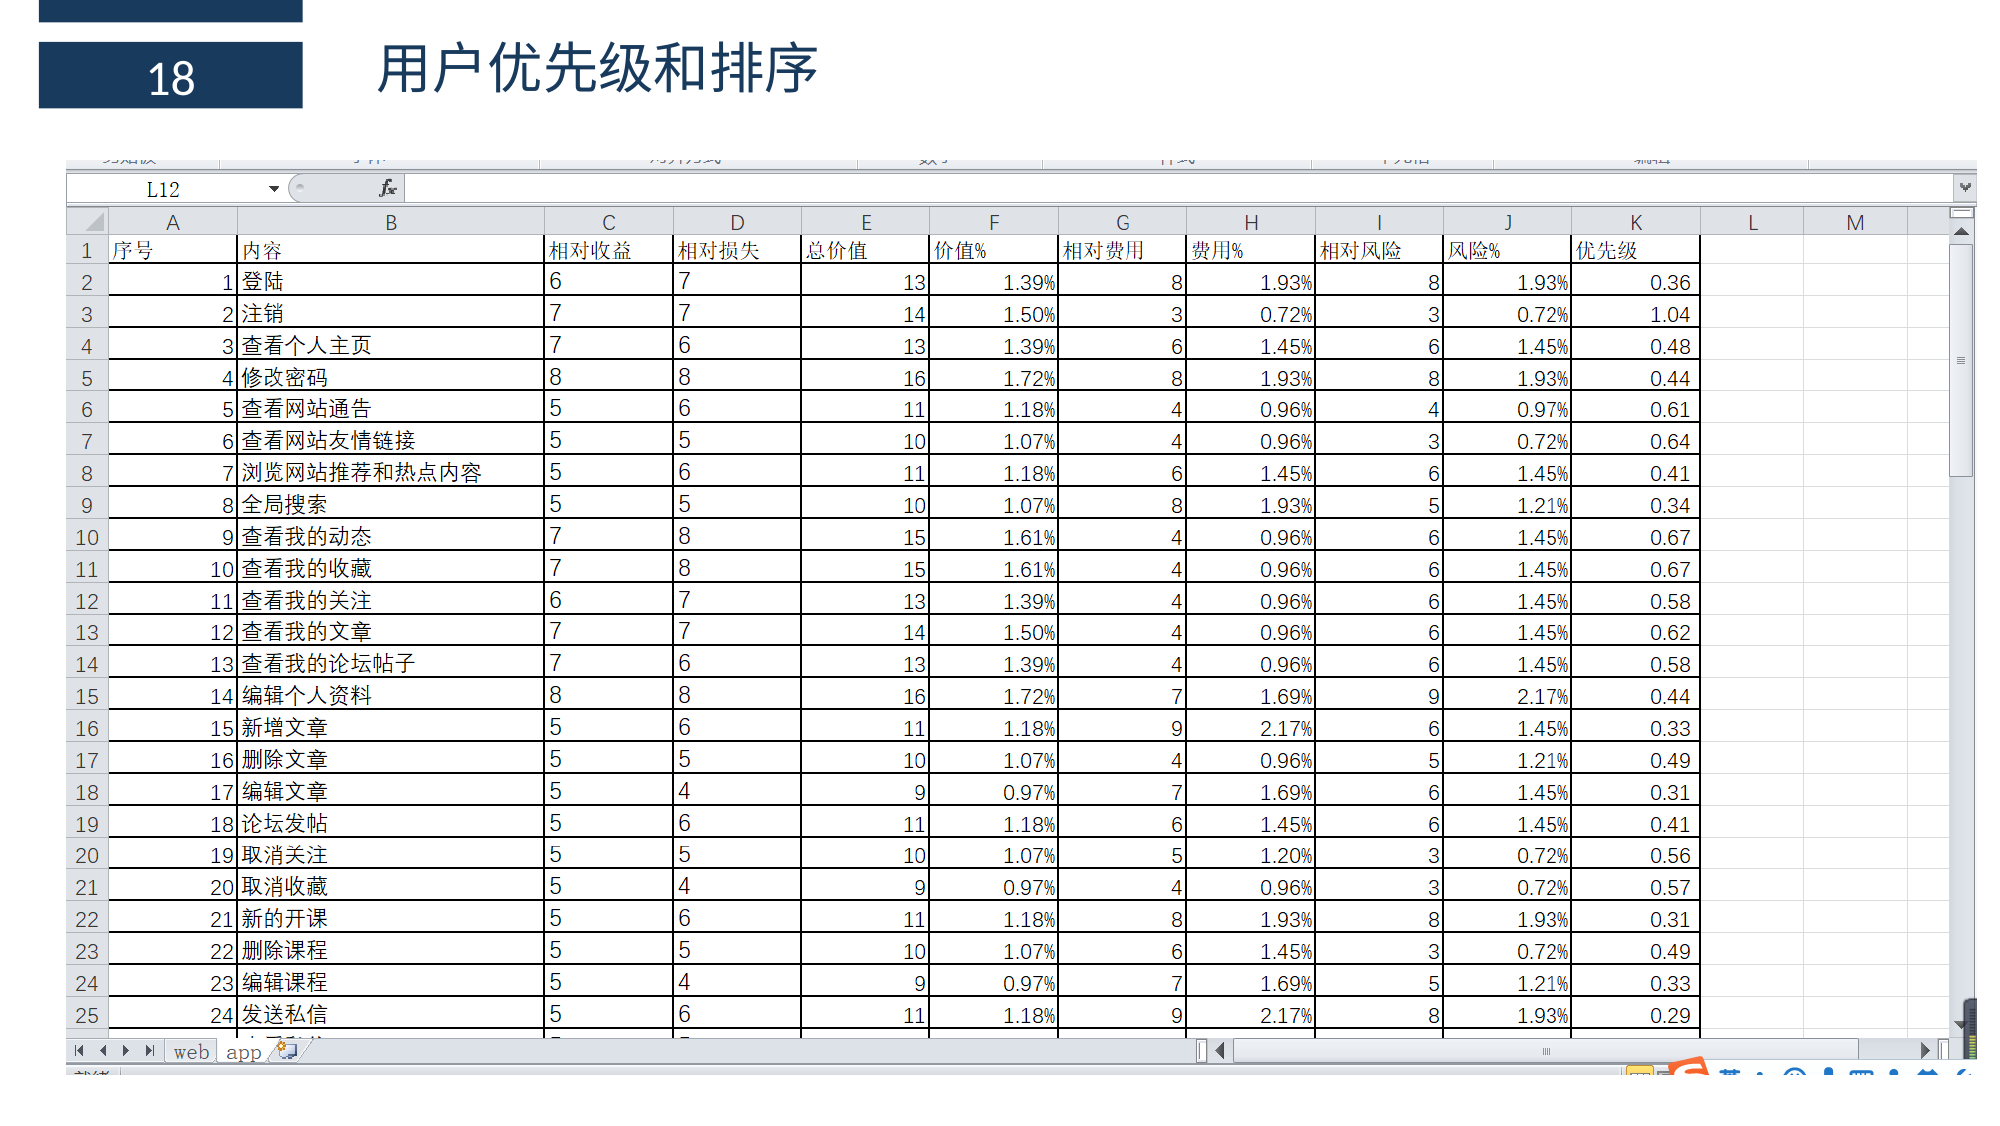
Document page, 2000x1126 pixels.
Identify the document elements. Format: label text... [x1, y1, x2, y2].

text_box [37, 0, 305, 24]
text_box 18 [37, 40, 305, 111]
text_box 用户优先级和排序 [361, 26, 1355, 108]
picture [66, 160, 1977, 1076]
